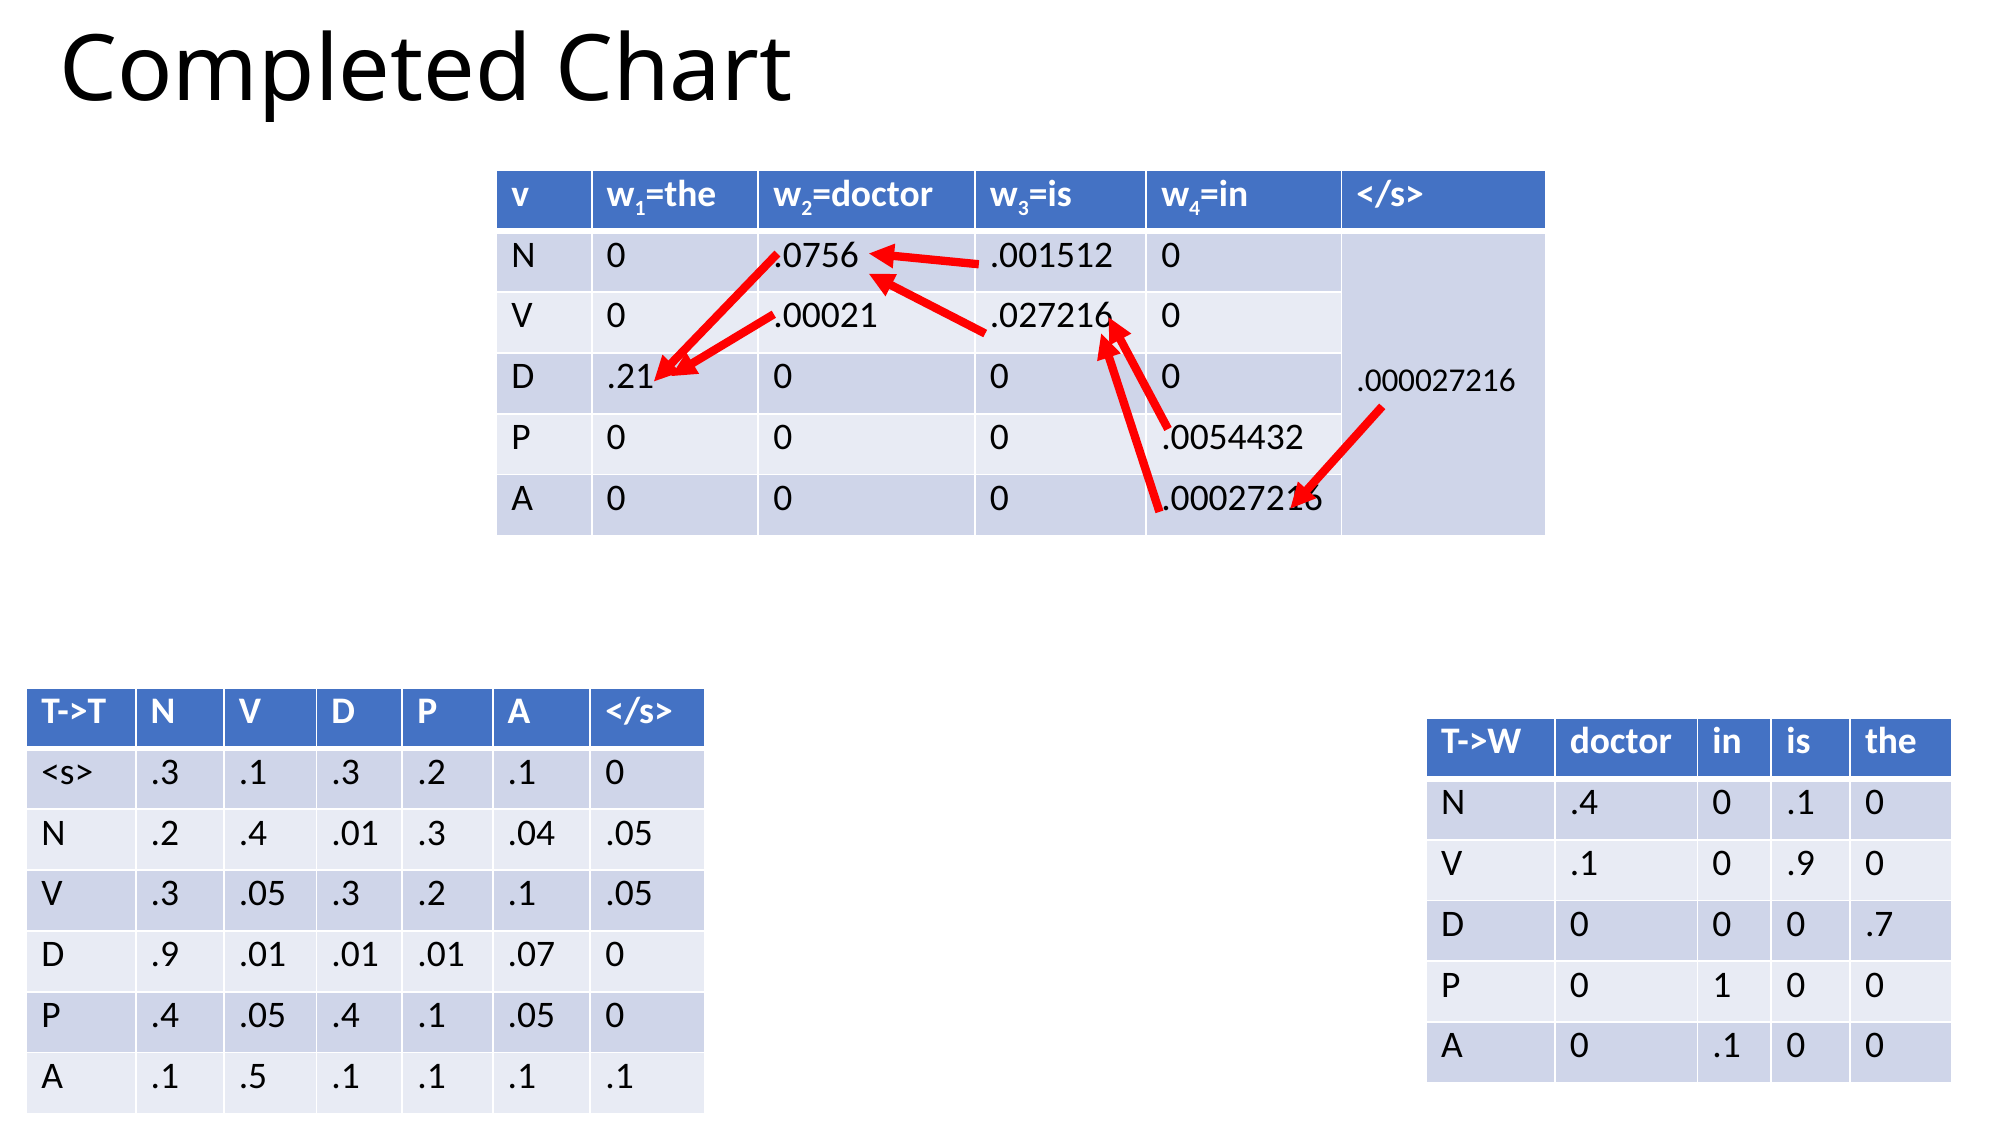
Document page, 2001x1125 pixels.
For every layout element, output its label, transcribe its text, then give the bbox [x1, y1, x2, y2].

table_cell .4 [1556, 782, 1697, 839]
table_cell .1 [591, 1053, 704, 1113]
table_cell .4 [317, 993, 401, 1052]
table_header doctor [1556, 719, 1697, 776]
table_cell 0 [976, 415, 1101, 474]
table_header w2=doctor [759, 180, 974, 228]
table_cell .1 [403, 1053, 492, 1113]
table_cell .3 [403, 810, 492, 869]
table_cell .027216 [976, 293, 1145, 352]
table_cell V [497, 293, 591, 352]
table_cell A [27, 1053, 135, 1113]
table_header in [1698, 719, 1770, 776]
table_cell 0 [976, 354, 1101, 413]
table_cell .1 [1772, 782, 1849, 839]
table_cell .3 [137, 751, 223, 808]
table_cell .05 [591, 871, 704, 930]
table_cell <s> [27, 751, 135, 808]
table_cell 0 [976, 475, 1145, 535]
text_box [1101, 333, 1160, 512]
table_cell 0 [593, 293, 654, 352]
table_header the [1851, 719, 1951, 776]
table_cell .1 [317, 1053, 401, 1113]
table_cell .5 [225, 1053, 316, 1113]
table_cell 0 [1851, 841, 1951, 900]
table_header v [497, 180, 591, 228]
table_cell 0 [1169, 354, 1341, 413]
table_cell .1 [494, 871, 589, 930]
table_cell 0 [591, 751, 704, 808]
table_cell 0 [1147, 234, 1341, 291]
table_cell .1 [225, 751, 316, 808]
table_cell 0 [593, 415, 757, 474]
table_cell .1 [1698, 1023, 1770, 1082]
table_header N [137, 689, 223, 746]
table_cell D [1427, 901, 1554, 960]
table_cell .01 [403, 932, 492, 991]
table_cell 0 [1556, 901, 1697, 960]
table_cell N [27, 810, 135, 869]
table_cell 0 [1698, 782, 1770, 839]
table_cell .1 [137, 1053, 223, 1113]
table_cell 1 [1698, 962, 1770, 1021]
title Completed Chart [44, 0, 1770, 180]
table_cell .3 [137, 871, 223, 930]
table_cell .1 [1556, 841, 1697, 900]
table_cell .07 [494, 932, 589, 991]
table_cell .2 [403, 751, 492, 808]
table_cell .01 [317, 810, 401, 869]
table_header is [1772, 719, 1849, 776]
table_cell 0 [1147, 293, 1341, 352]
table_cell .2 [403, 871, 492, 930]
table_cell .3 [317, 871, 401, 930]
table_cell .2 [137, 810, 223, 869]
table_cell .01 [317, 932, 401, 991]
table_cell .0756 [759, 234, 974, 291]
table_cell 0 [591, 932, 704, 991]
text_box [869, 273, 986, 334]
table_header V [225, 689, 316, 746]
table_header w4=in [1147, 180, 1341, 228]
table_header w1=the [593, 180, 757, 228]
table_cell 0 [1772, 901, 1849, 960]
table_cell 0 [593, 475, 757, 535]
table_cell .1 [403, 993, 492, 1052]
table_header T->W [1427, 719, 1554, 776]
table_cell N [497, 234, 591, 291]
table_cell V [1427, 841, 1554, 900]
table_cell 0 [1851, 1023, 1951, 1082]
table_cell 0 [1772, 962, 1849, 1021]
table_cell .3 [317, 751, 401, 808]
table_cell A [497, 475, 591, 535]
table_cell .0054432 [1160, 415, 1290, 474]
table_cell .01 [225, 932, 316, 991]
table_cell P [497, 415, 591, 474]
table_cell .4 [137, 993, 223, 1052]
table_cell 0 [759, 475, 974, 535]
table_cell D [27, 932, 135, 991]
table_cell 0 [1698, 901, 1770, 960]
table_cell A [1427, 1023, 1554, 1082]
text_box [654, 253, 778, 382]
table_cell P [1427, 962, 1554, 1021]
table_cell .9 [1772, 841, 1849, 900]
table_cell 0 [759, 415, 974, 474]
table_header D [317, 689, 401, 746]
table_cell .05 [225, 871, 316, 930]
table_cell N [1427, 782, 1554, 839]
table_cell 0 [759, 354, 974, 413]
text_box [869, 253, 979, 265]
table_header </s> [591, 689, 704, 746]
table_cell 0 [591, 993, 704, 1052]
table_cell 0 [1772, 1023, 1849, 1082]
table_cell P [27, 993, 135, 1052]
table_header T->T [27, 689, 135, 746]
table_cell 0 [1851, 782, 1951, 839]
table_cell .000027216 [1342, 234, 1545, 535]
table_header P [403, 689, 492, 746]
table_cell 0 [1698, 841, 1770, 900]
table_cell .04 [494, 810, 589, 869]
table_cell .9 [137, 932, 223, 991]
table_cell .1 [494, 751, 589, 808]
table_cell 0 [1556, 1023, 1697, 1082]
table_cell .7 [1851, 901, 1951, 960]
table_cell V [27, 871, 135, 930]
table_cell .00021 [778, 293, 974, 352]
table_cell .4 [225, 810, 316, 869]
table_cell .05 [225, 993, 316, 1052]
table_header </s> [1342, 180, 1545, 228]
table_cell .1 [494, 1053, 589, 1113]
table_header w3=is [976, 180, 1145, 228]
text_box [1108, 317, 1169, 430]
table_cell 0 [593, 234, 757, 291]
table_cell .05 [591, 810, 704, 869]
table_cell D [497, 354, 591, 413]
table_cell 0 [1851, 962, 1951, 1021]
table_cell .05 [494, 993, 589, 1052]
table_cell .001512 [976, 234, 1145, 291]
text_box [1290, 406, 1383, 509]
table_header A [494, 689, 589, 746]
table_cell 0 [1556, 962, 1697, 1021]
table_cell .21 [593, 354, 757, 413]
table_cell .00027216 [1147, 475, 1341, 535]
